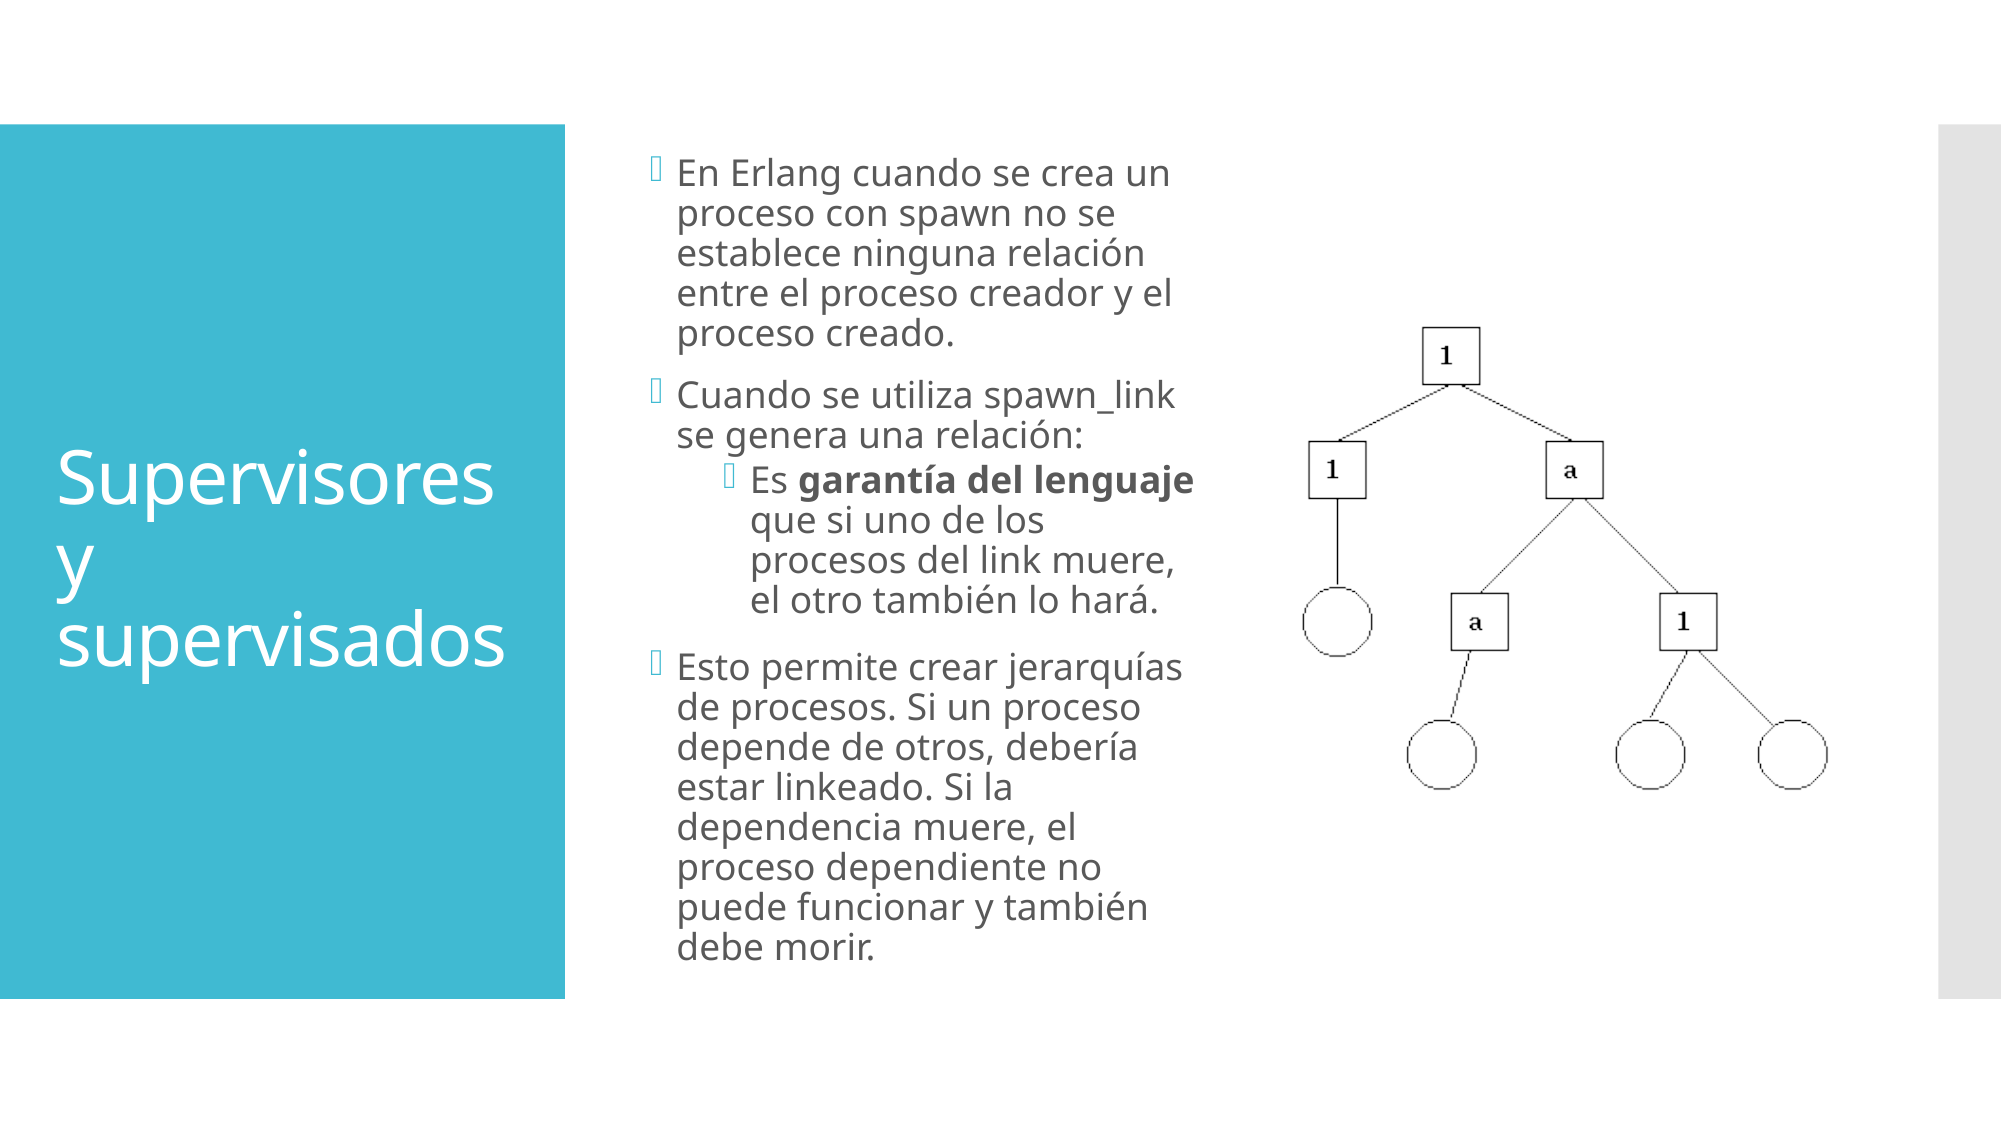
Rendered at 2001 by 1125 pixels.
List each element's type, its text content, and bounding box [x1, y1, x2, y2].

picture [1282, 310, 1853, 815]
list En Erlang cuando se crea un proceso con spawn no se establece ninguna relación entre el proceso creador y el proceso creado. Cuando se utiliza spawn_link se genera una relación: Es garantía del lenguaje que si uno de los procesos del link muere, el otro también lo hará. Esto permite crear jerarquías de procesos. Si un proceso depende de otros, debería estar linkeado. Si la dependencia muere, el proceso dependiente no puede funcionar y también debe morir. [634, 141, 1223, 982]
title Supervisores y supervisados [41, 184, 525, 940]
